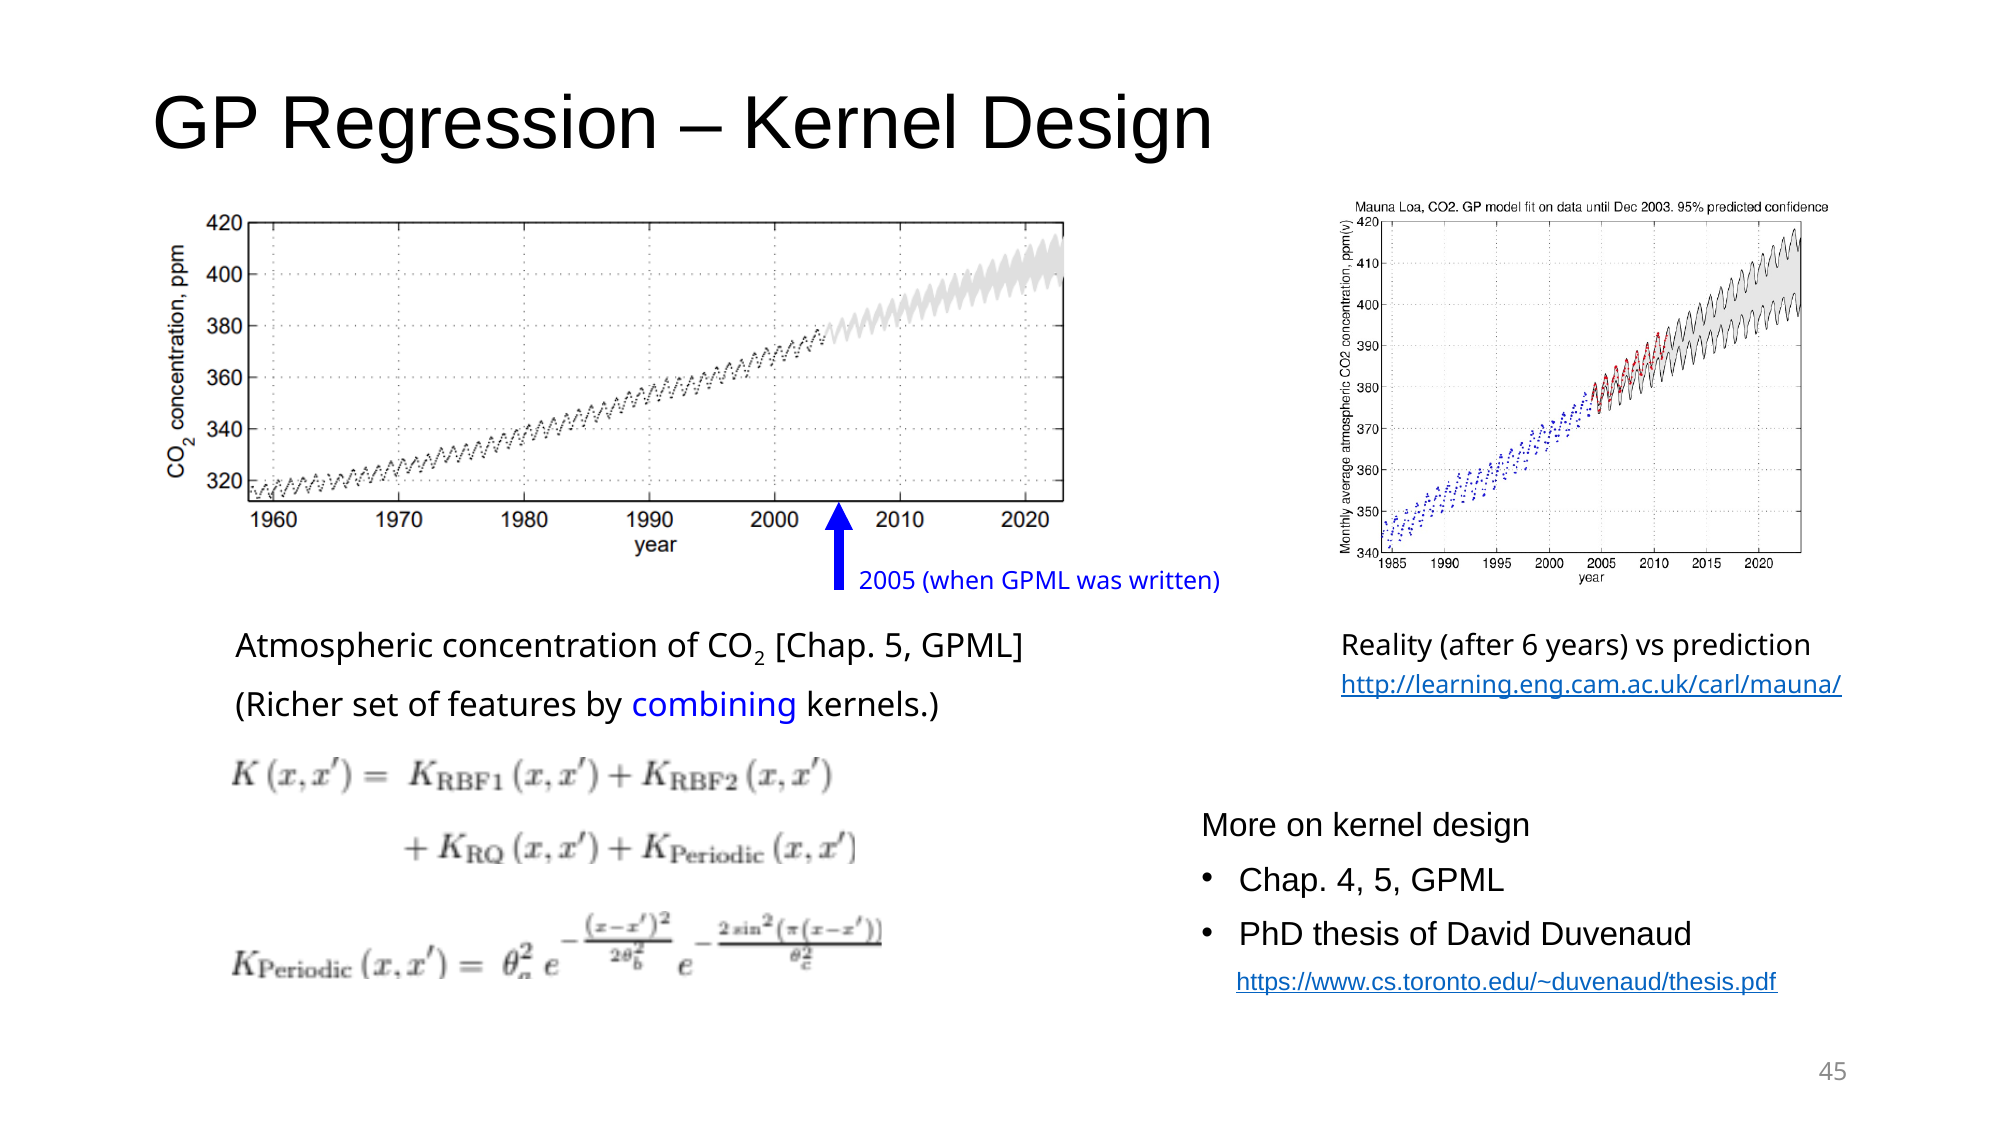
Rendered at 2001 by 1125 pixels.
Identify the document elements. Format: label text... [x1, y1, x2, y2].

picture [153, 198, 1077, 570]
picture [231, 911, 882, 979]
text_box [838, 501, 1298, 601]
slide_number 45 [1412, 1042, 1863, 1103]
text_box Reality (after 6 years) vs prediction http://learning.eng.cam.ac.uk/carl/mauna/ [1326, 612, 1870, 710]
picture [1326, 198, 1836, 592]
text_box Atmospheric concentration of CO2 [Chap. 5, GPML] (Richer set of features by combining kernels.) [220, 611, 1071, 731]
list More on kernel design Chap. 4, 5, GPML PhD thesis of David Duvenaud https://www.cs.toronto.edu/~duvenaud/thesis.pdf [1186, 792, 1863, 1032]
picture [231, 757, 856, 864]
title GP Regression – Kernel Design [137, 59, 1863, 189]
